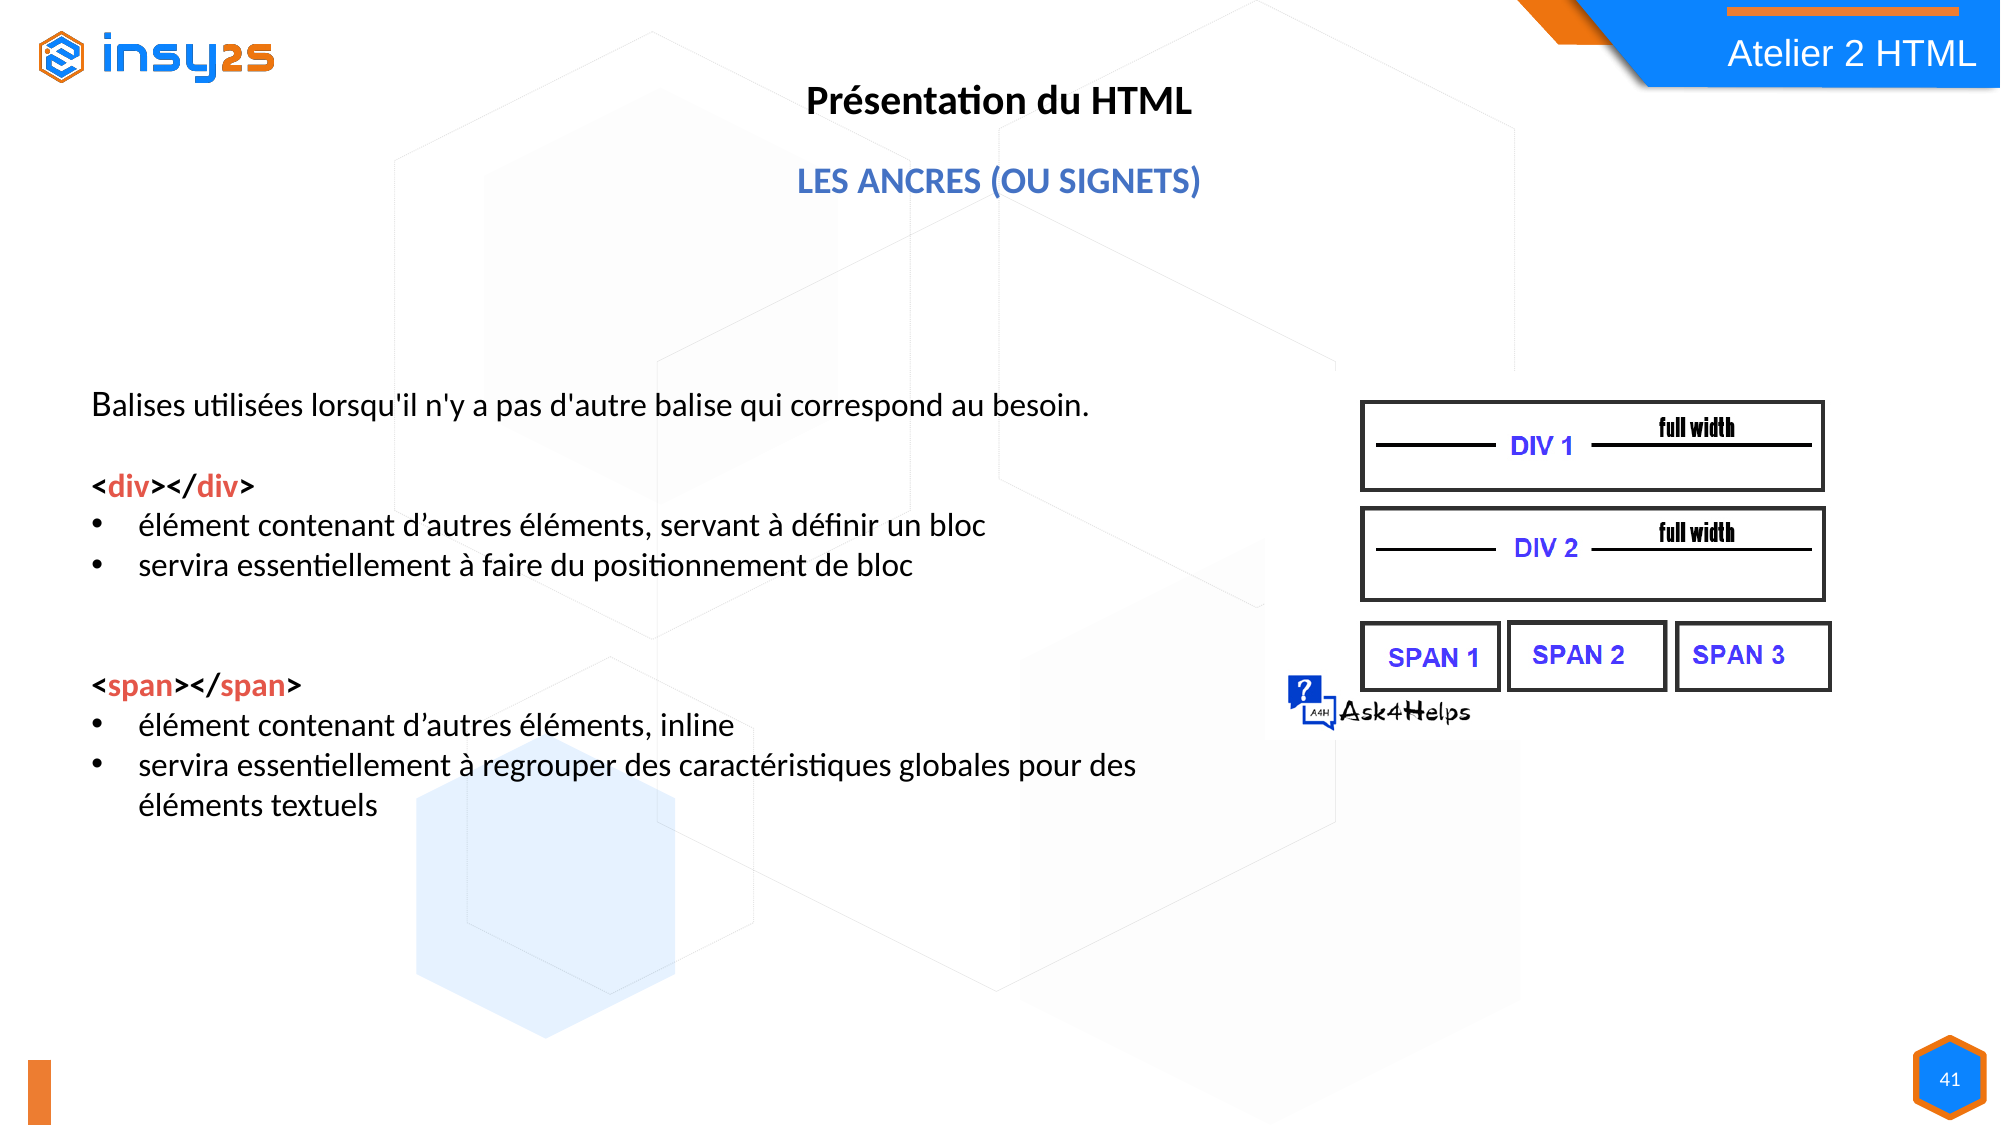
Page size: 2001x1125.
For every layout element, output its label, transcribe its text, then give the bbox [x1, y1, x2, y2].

text_box Atelier 2 HTML [1712, 88, 2000, 98]
text_box Balises utilisées lorsqu'il n'y a pas d'autre balise qui correspond au besoin. <div></div> élément contenant d’autres éléments, servant à définir un bloc servira essentiellement à faire du positionnement de bloc <span></span> élément contenant d’autres éléments, inline servira essentiellement à regrouper des caractéristiques globales pour des éléments textuels [76, 371, 1190, 831]
picture [1265, 371, 1925, 740]
slide_number 41 [1916, 1053, 1984, 1104]
text_box LES ANCRES (OU SIGNETS) [243, 143, 1756, 209]
text_box Présentation du HTML [507, 60, 1491, 131]
picture [39, 31, 274, 83]
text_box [1514, 0, 2000, 88]
